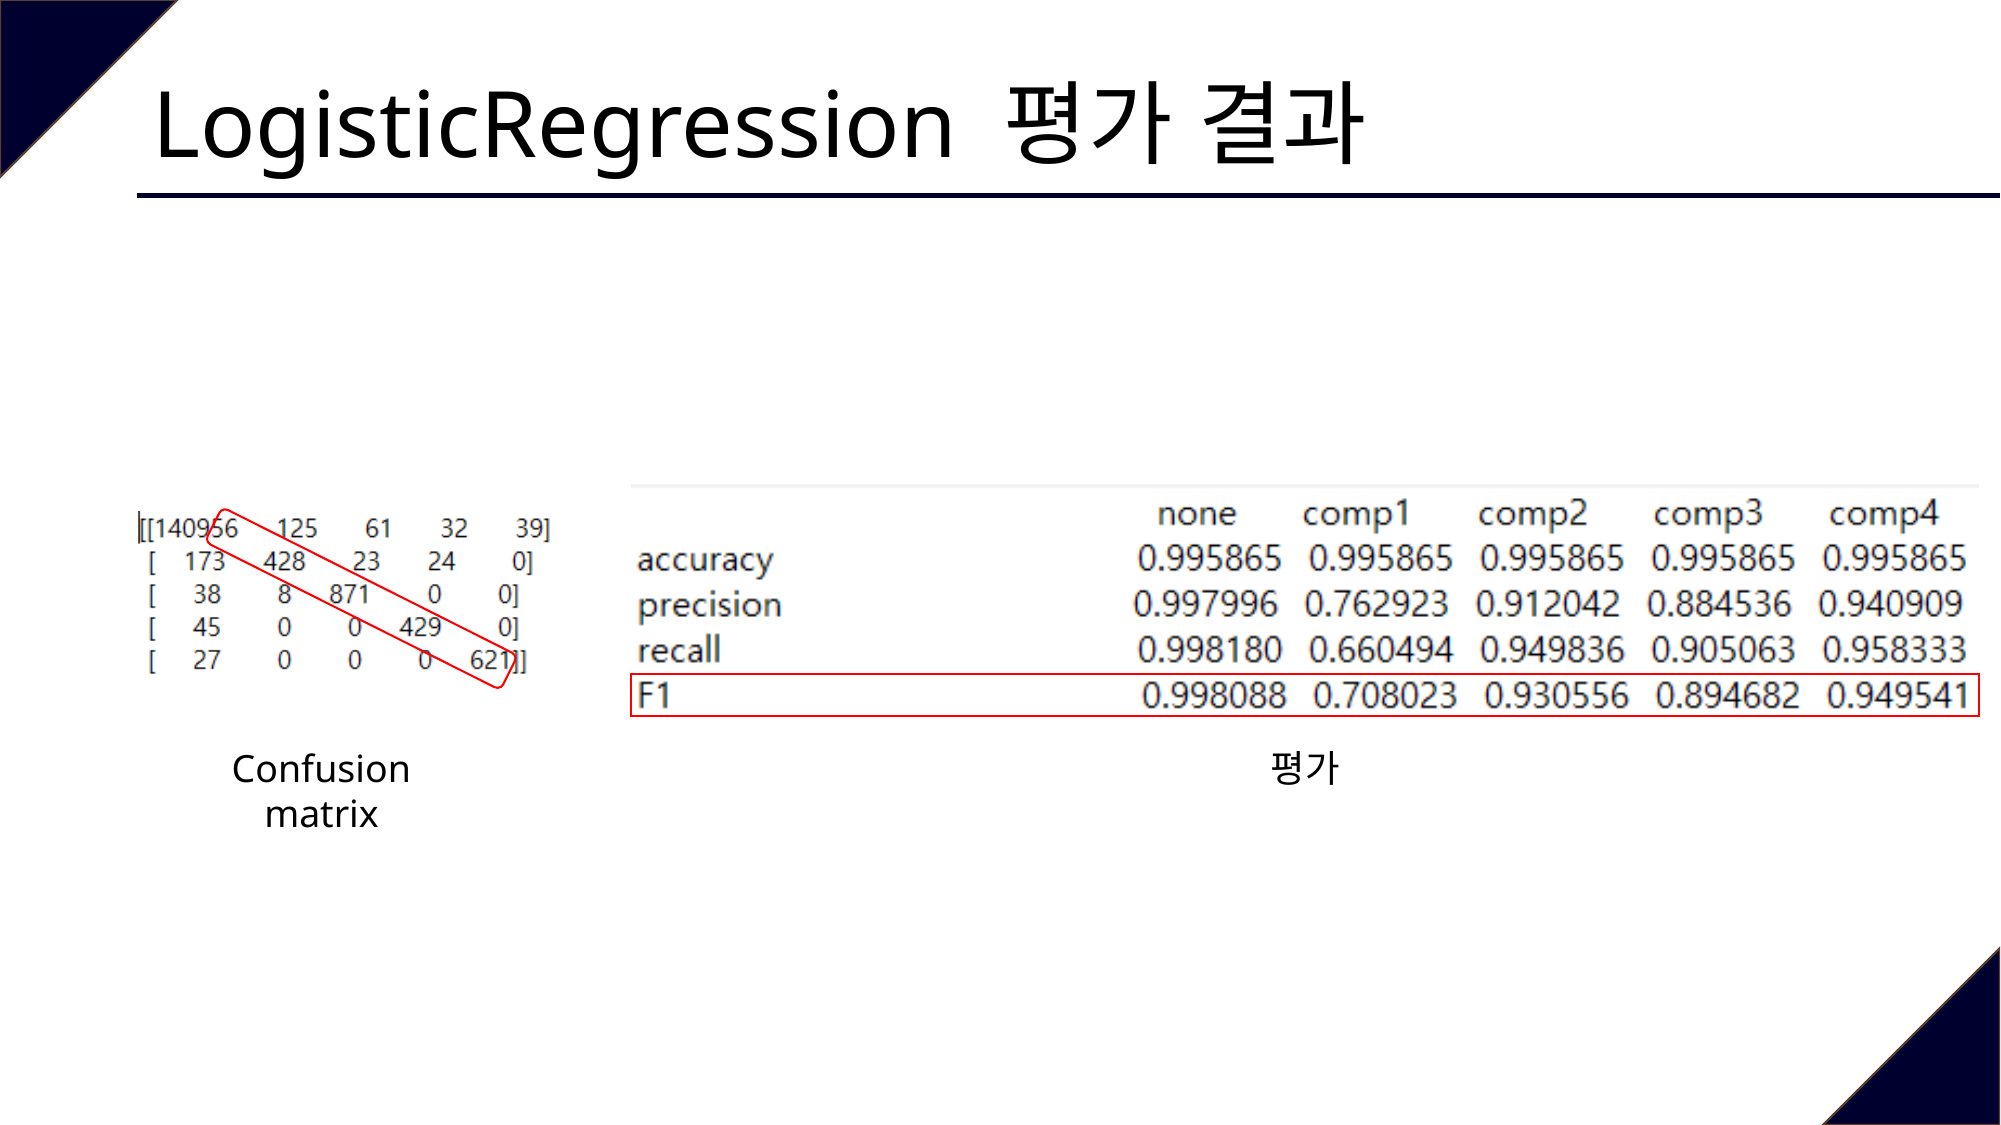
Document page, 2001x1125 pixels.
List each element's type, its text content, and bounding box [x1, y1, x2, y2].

picture [631, 484, 1979, 726]
picture [137, 511, 565, 699]
title LogisticRegression 평가 결과 [137, 59, 2000, 196]
text_box 평가 [1142, 737, 1469, 797]
text_box Confusion matrix [158, 737, 485, 842]
